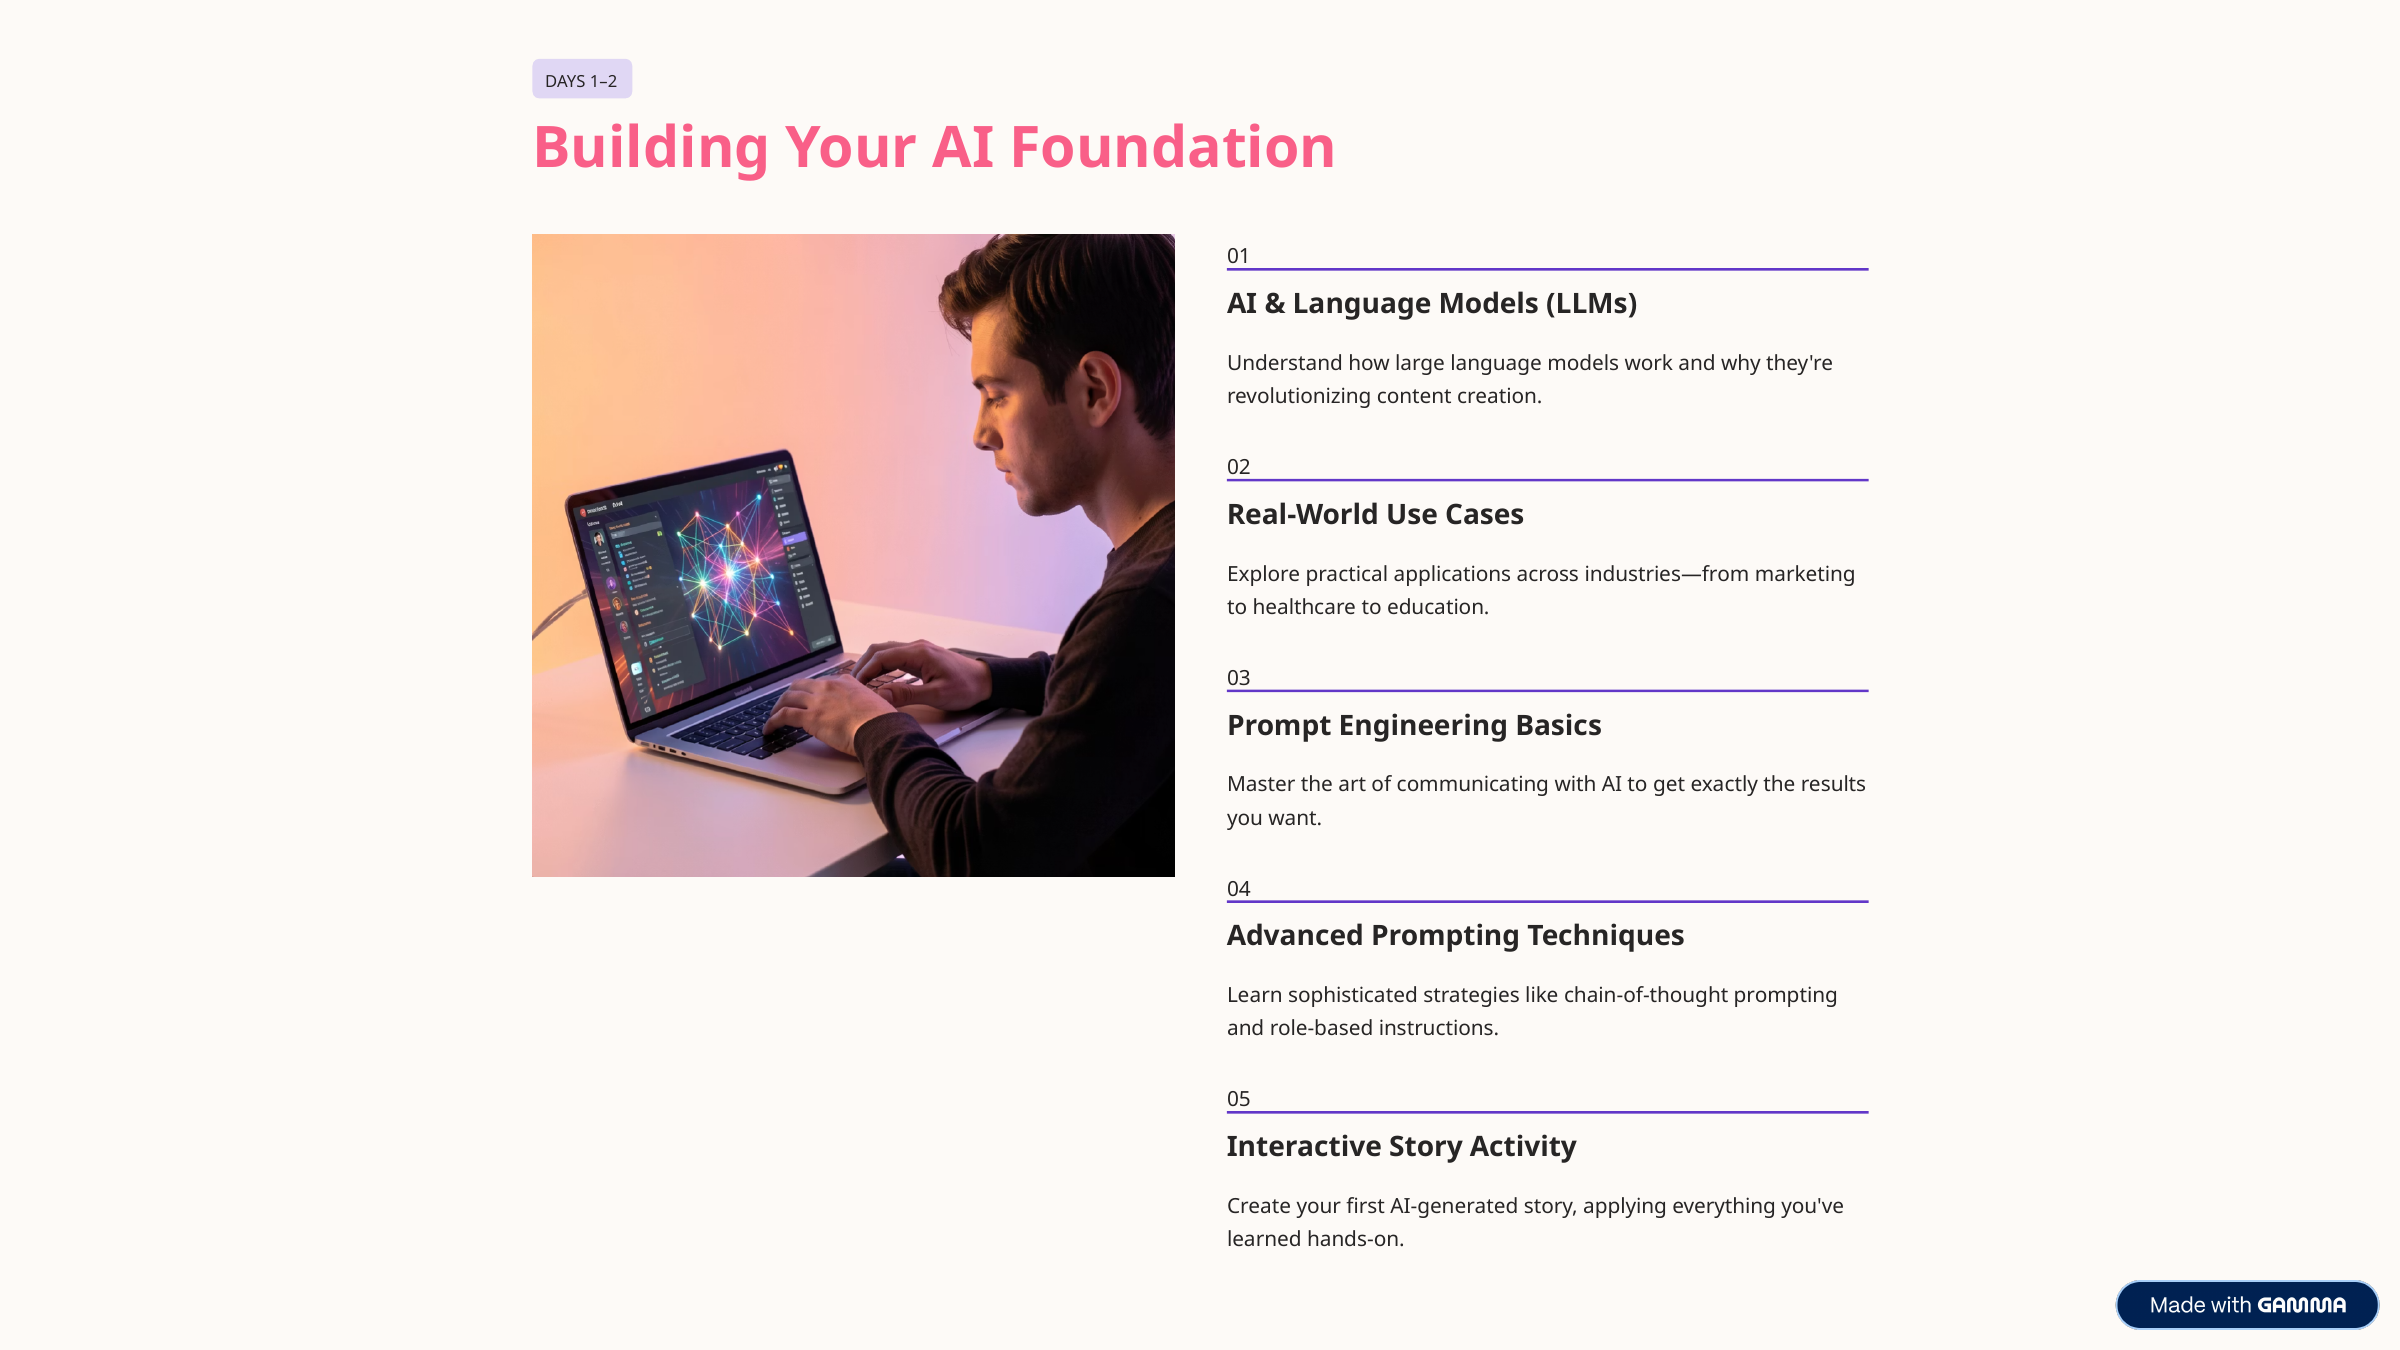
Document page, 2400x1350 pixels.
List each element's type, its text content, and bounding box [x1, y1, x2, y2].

text_box Real-World Use Cases [1226, 494, 1518, 531]
text_box DAYS 1–2 [545, 65, 620, 93]
text_box Interactive Story Activity [1226, 1126, 1560, 1163]
text_box 01 [1226, 234, 1249, 262]
text_box [532, 58, 633, 99]
picture [2106, 1271, 2389, 1339]
text_box [1226, 478, 1869, 482]
text_box Create your first AI-generated story, applying everything you've learned hands-on. [1226, 1183, 1869, 1252]
text_box 05 [1226, 1077, 1249, 1105]
text_box 03 [1226, 656, 1249, 683]
text_box 02 [1226, 445, 1249, 472]
text_box Learn sophisticated strategies like chain-of-thought prompting and role-based instructions. [1226, 973, 1869, 1041]
text_box Advanced Prompting Techniques [1226, 915, 1668, 953]
text_box Master the art of communicating with AI to get exactly the results you want. [1226, 762, 1869, 831]
text_box 04 [1226, 866, 1249, 894]
text_box Building Your AI Foundation [532, 106, 1297, 180]
text_box Understand how large language models work and why they're revolutionizing content creation. [1226, 341, 1869, 409]
text_box AI & Language Models (LLMs) [1226, 283, 1623, 320]
picture [532, 234, 1175, 877]
text_box [1226, 689, 1869, 693]
text_box Explore practical applications across industries—from marketing to healthcare to education. [1226, 551, 1869, 620]
text_box Prompt Engineering Basics [1226, 705, 1588, 742]
